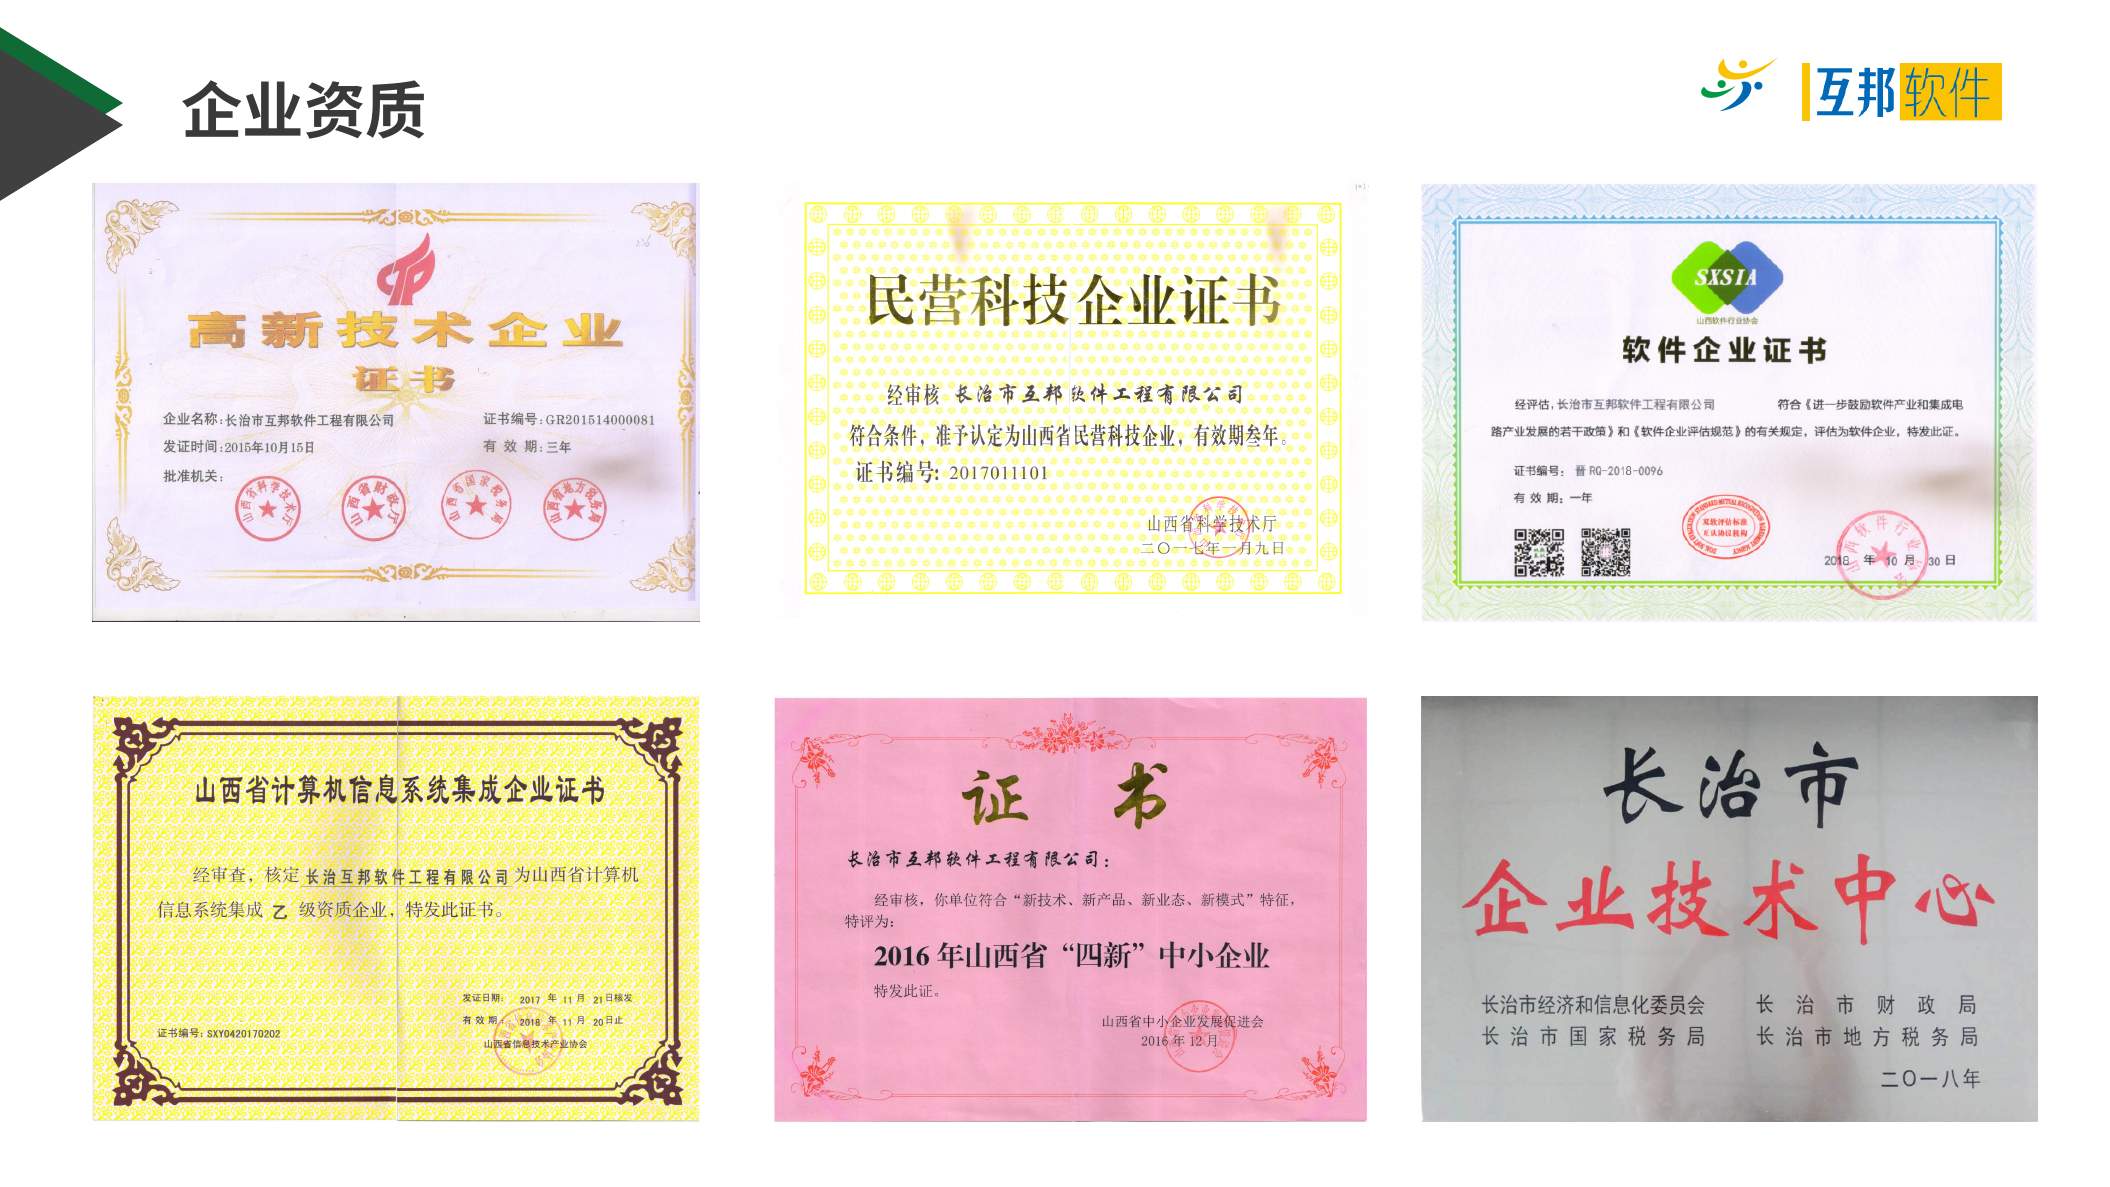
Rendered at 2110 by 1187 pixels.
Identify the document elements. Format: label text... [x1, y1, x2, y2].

picture [1421, 179, 2038, 622]
picture [92, 179, 700, 622]
picture [92, 696, 700, 1122]
text_box 企业资质 [165, 0, 1985, 229]
picture [773, 696, 1369, 1122]
picture [1421, 696, 2038, 1122]
picture [777, 179, 1369, 618]
picture [1681, 25, 2055, 142]
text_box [0, 26, 123, 202]
